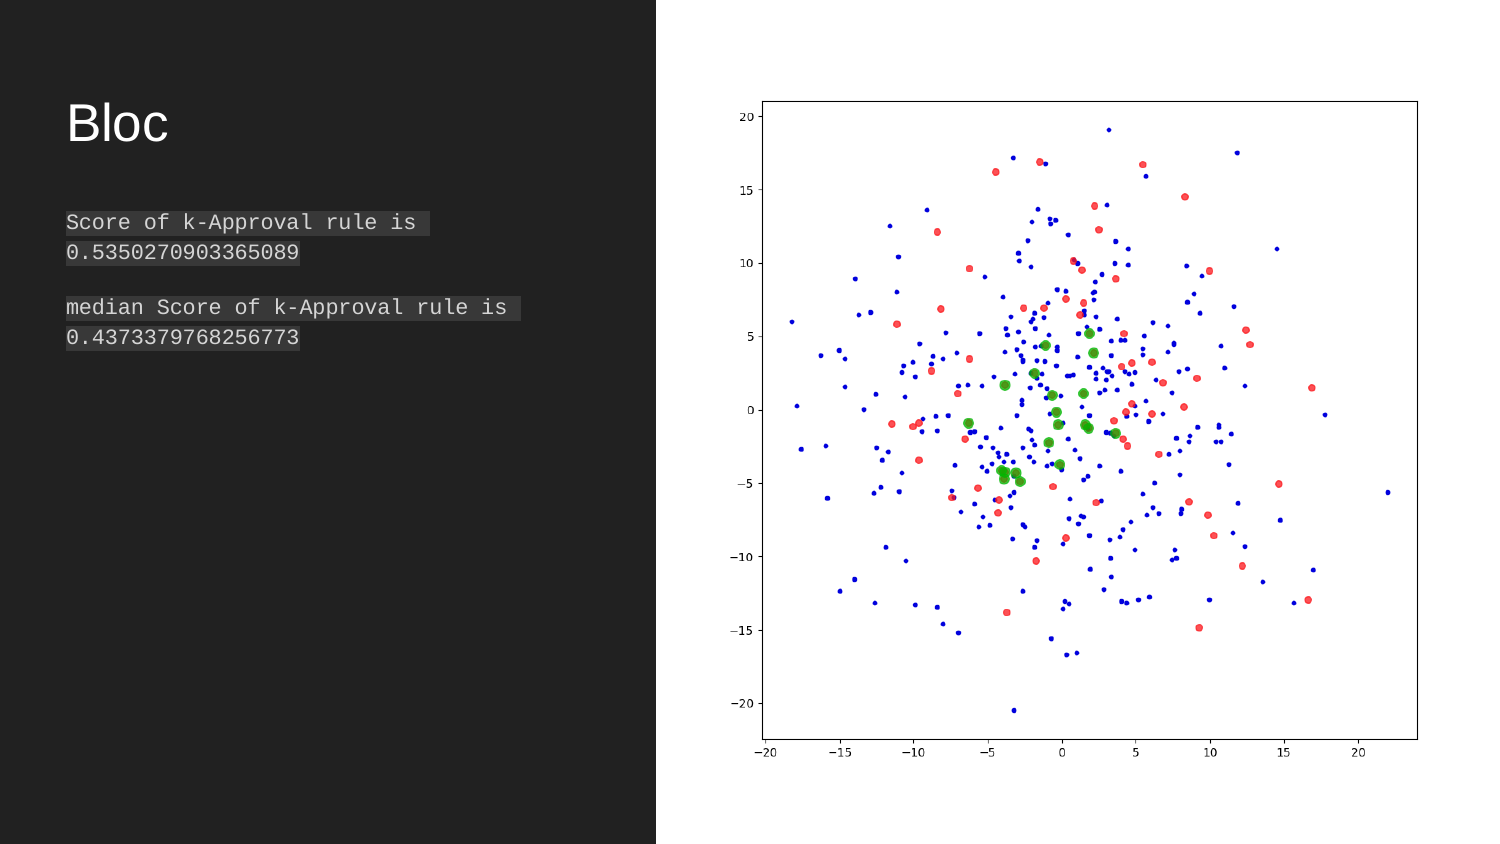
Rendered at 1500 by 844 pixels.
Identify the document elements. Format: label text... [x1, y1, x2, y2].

picture [655, 0, 1500, 844]
list Score of k-Approval rule is 0.5350270903365089 median Score of k-Approval rule is 0.4373379768256773 [51, 189, 647, 750]
title Bloc [51, 72, 647, 167]
